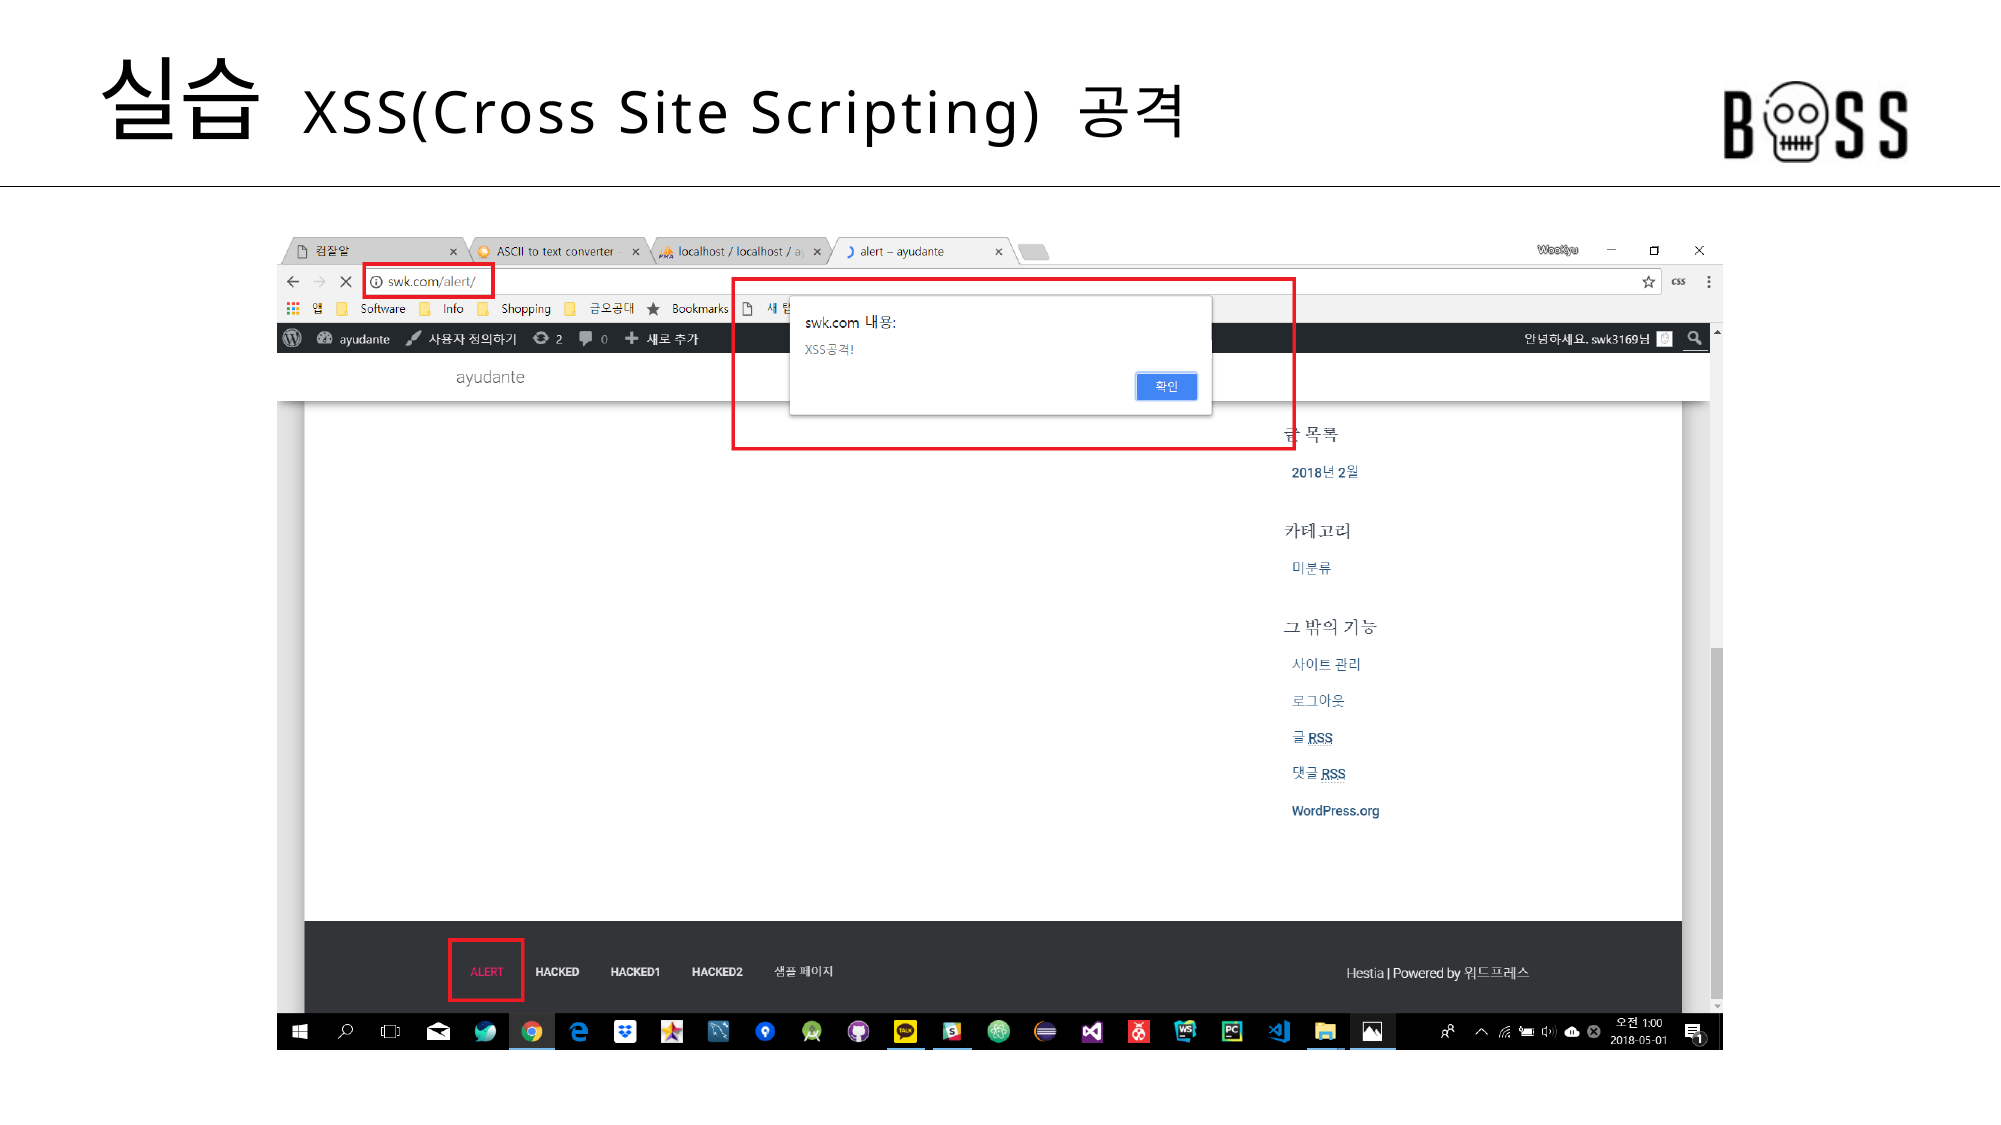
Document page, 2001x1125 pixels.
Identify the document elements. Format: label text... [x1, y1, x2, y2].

picture [1723, 81, 1909, 163]
picture [277, 237, 1723, 1051]
title 실습 XSS(Cross Site Scripting) 공격 [95, 39, 1213, 230]
